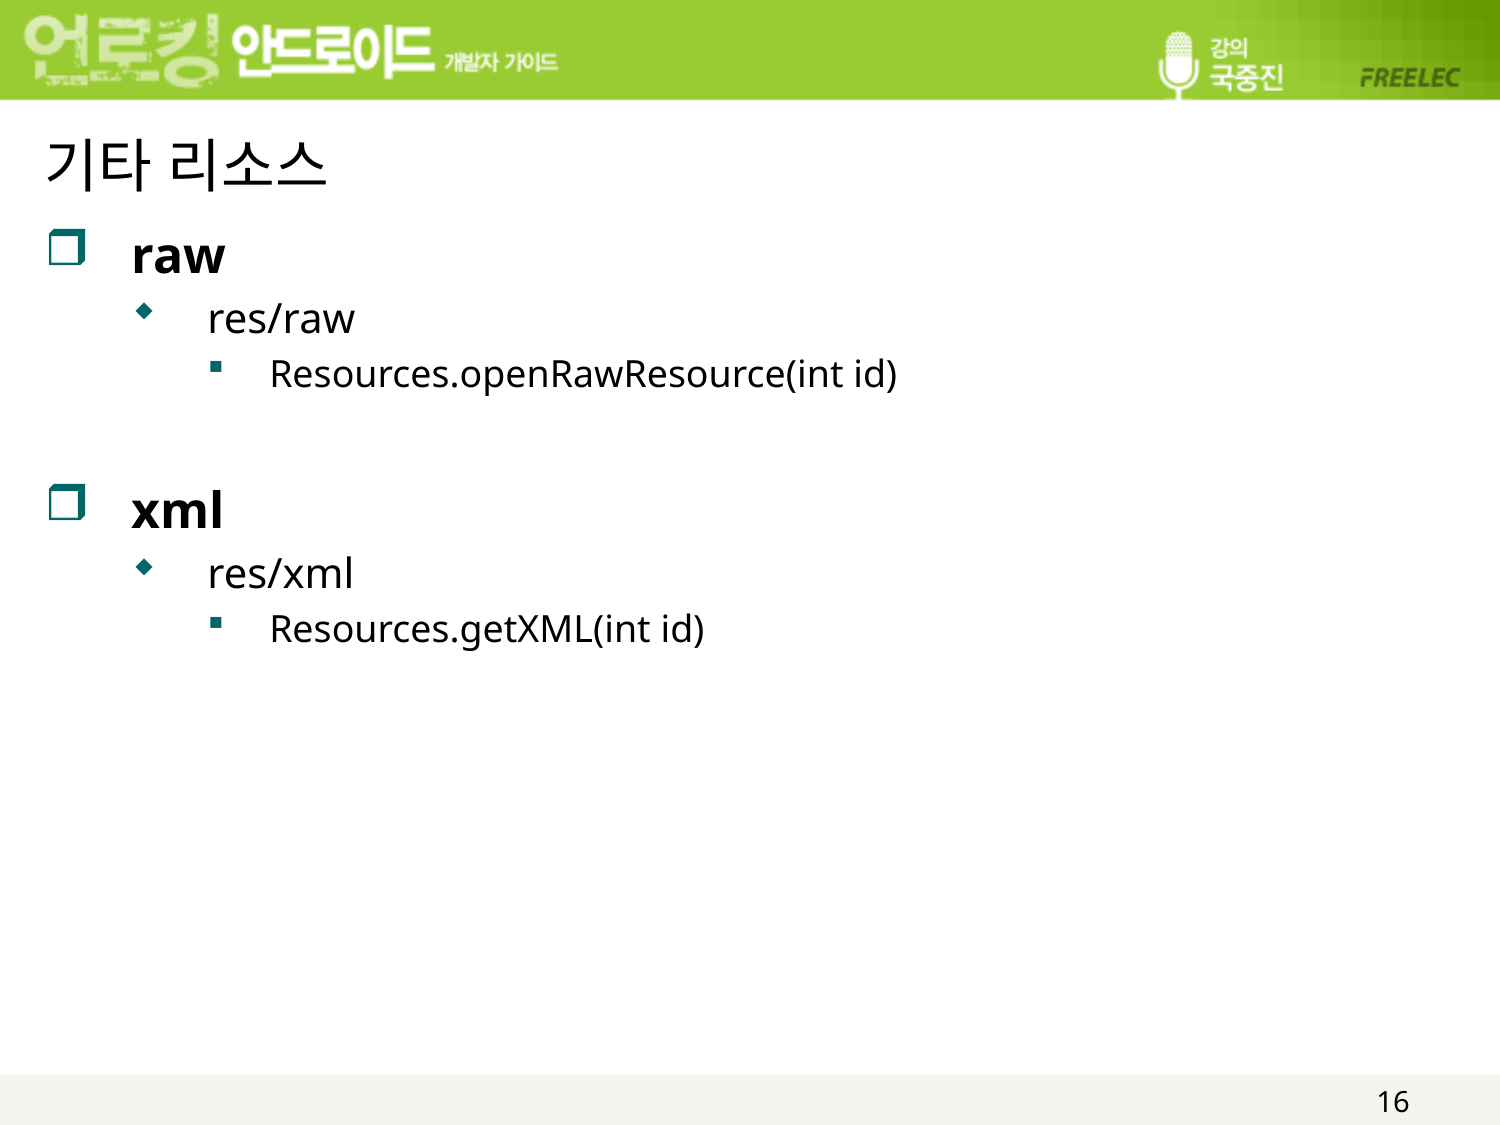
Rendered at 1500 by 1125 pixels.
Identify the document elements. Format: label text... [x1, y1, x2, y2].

slide_number 16 [1074, 1075, 1426, 1121]
list raw res/raw Resources.openRawResource(int id) xml res/xml Resources.getXML(int id) [29, 215, 1448, 1067]
title 기타 리소스 [29, 128, 1460, 200]
picture [0, 0, 1500, 1074]
